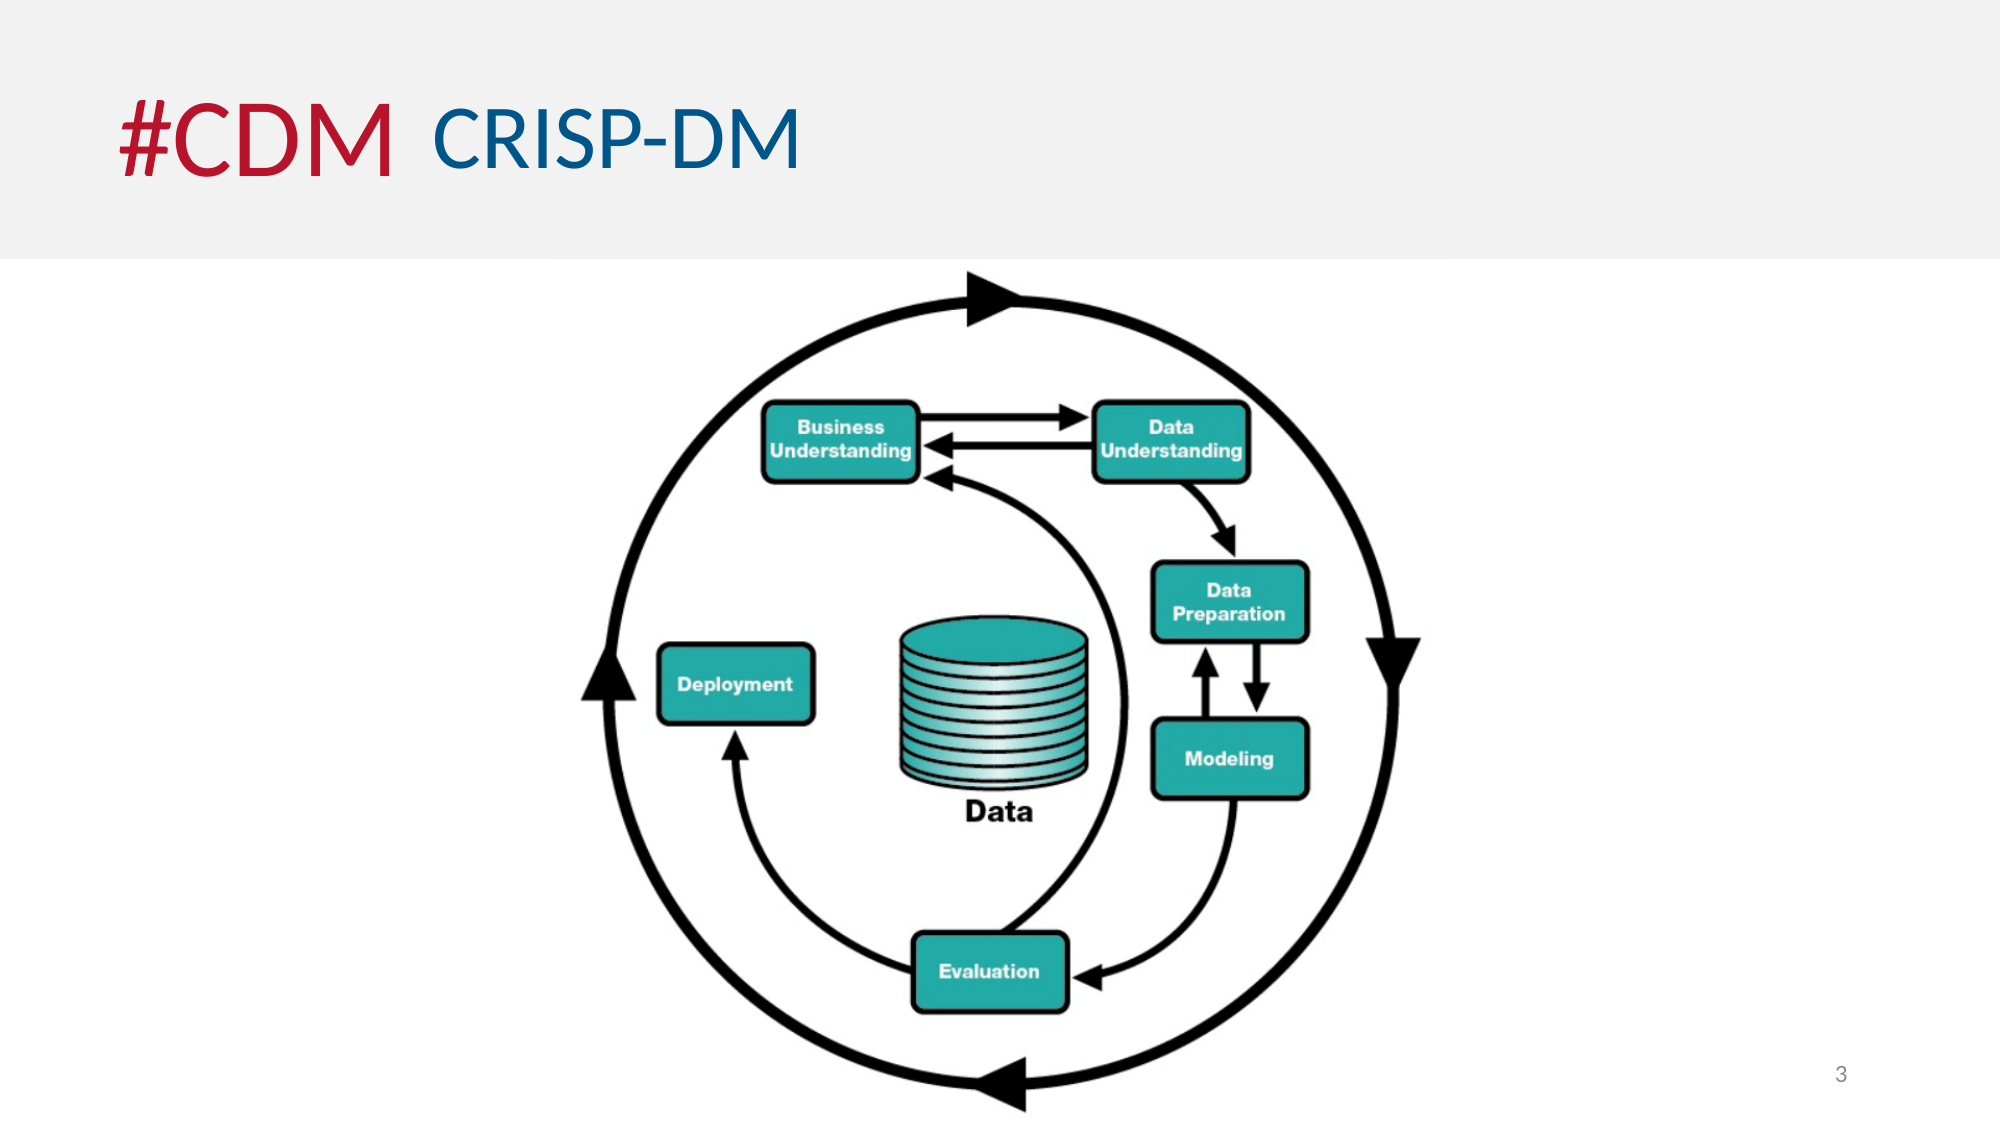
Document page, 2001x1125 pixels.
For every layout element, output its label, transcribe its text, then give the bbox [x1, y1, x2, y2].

slide_number 3 [1450, 1042, 1863, 1103]
text_box CRISP-DM [417, 69, 820, 195]
picture [549, 259, 1450, 1125]
text_box [0, 0, 2000, 260]
text_box #CDM [102, 56, 416, 207]
